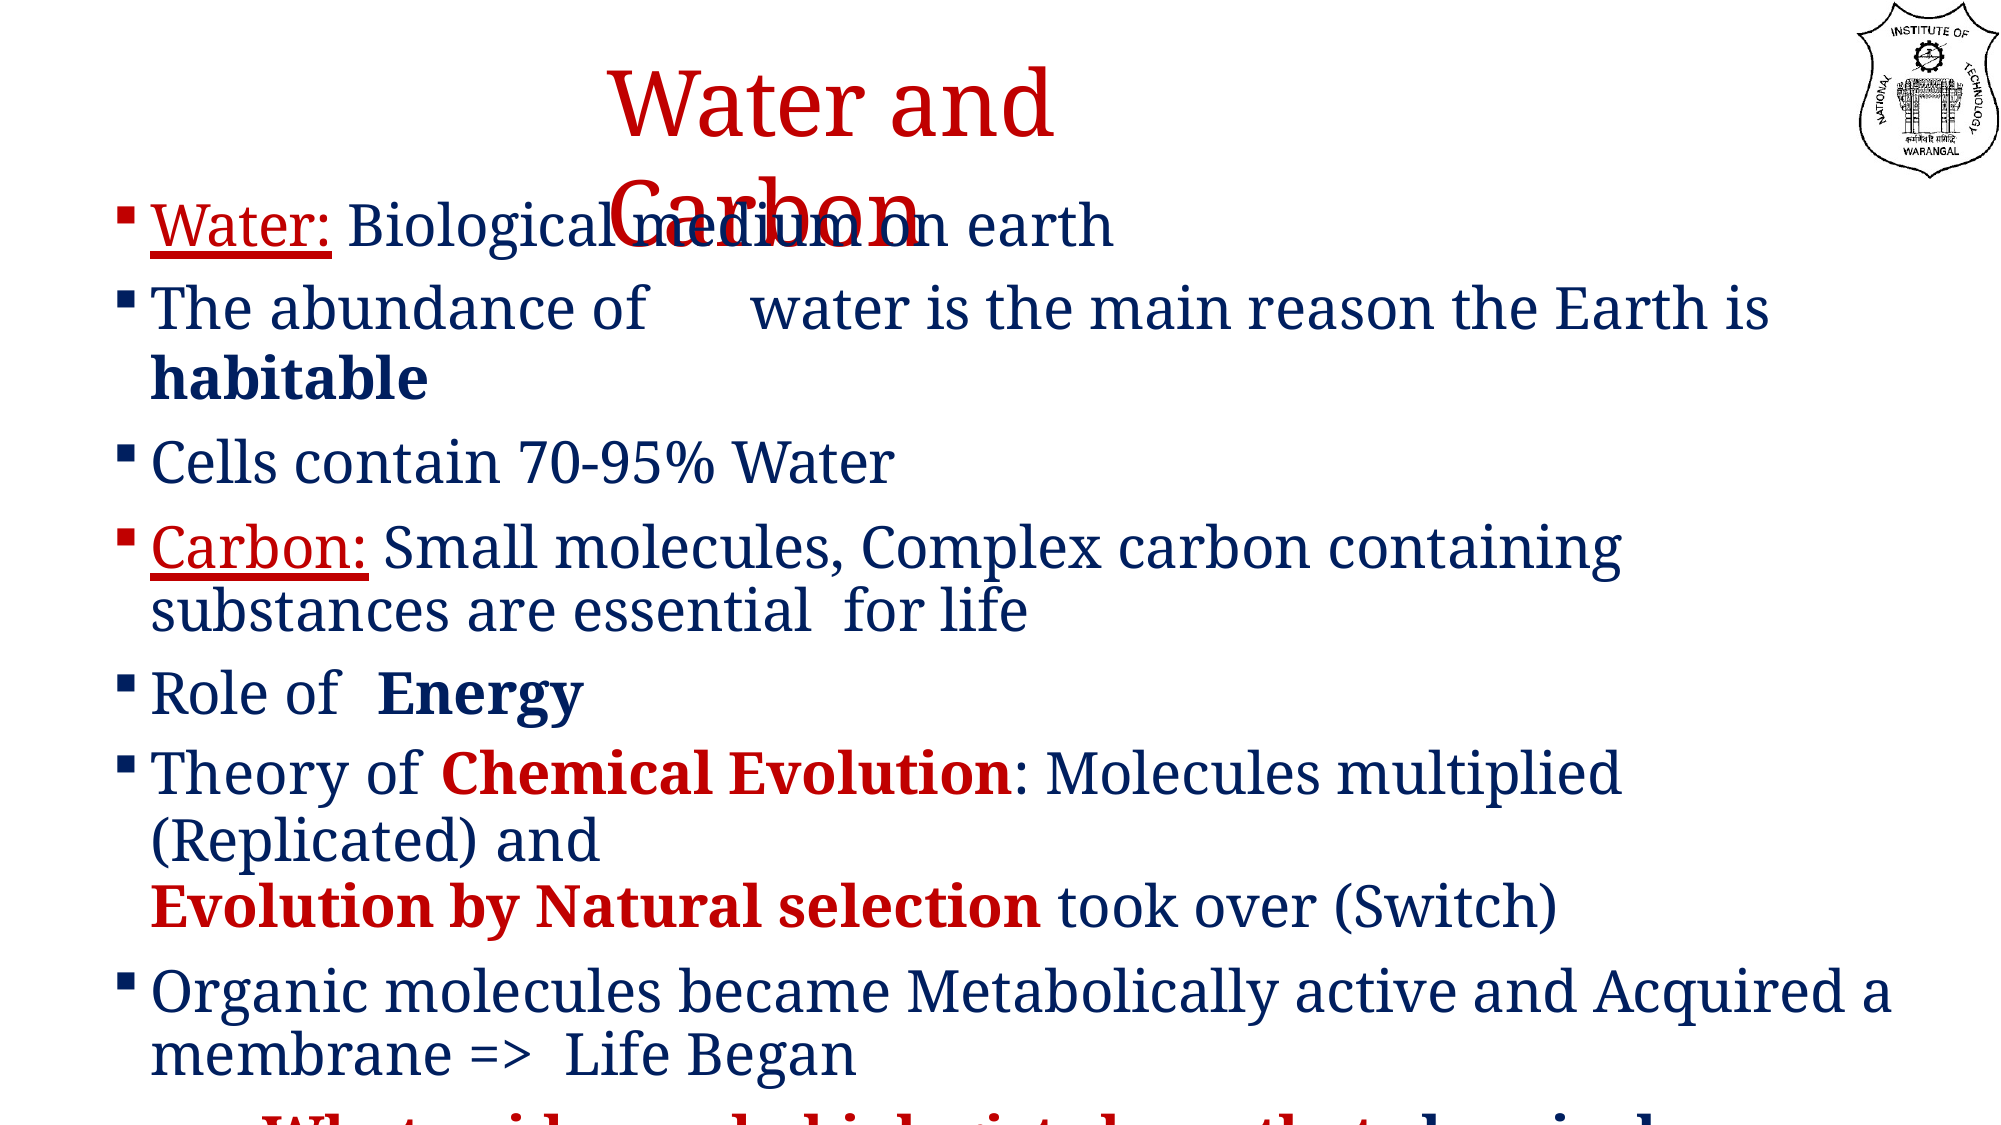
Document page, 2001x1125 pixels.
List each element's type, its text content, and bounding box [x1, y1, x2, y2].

text_box Water: Biological medium on earth The abundance of water is the main reason the Earth is habitable Cells contain 70-95% Water Carbon: Small molecules, Complex carbon containing substances are essential for life Role of Energy Theory of Chemical Evolution: Molecules multiplied (Replicated) and Evolution by Natural selection took over (Switch) Organic molecules became Metabolically active and Acquired a membrane => Life Began What evidence do biologists have that chemical evolution occurred? [110, 171, 1935, 1125]
picture [1856, 1, 2000, 179]
title Water and Carbon [604, 42, 1258, 171]
